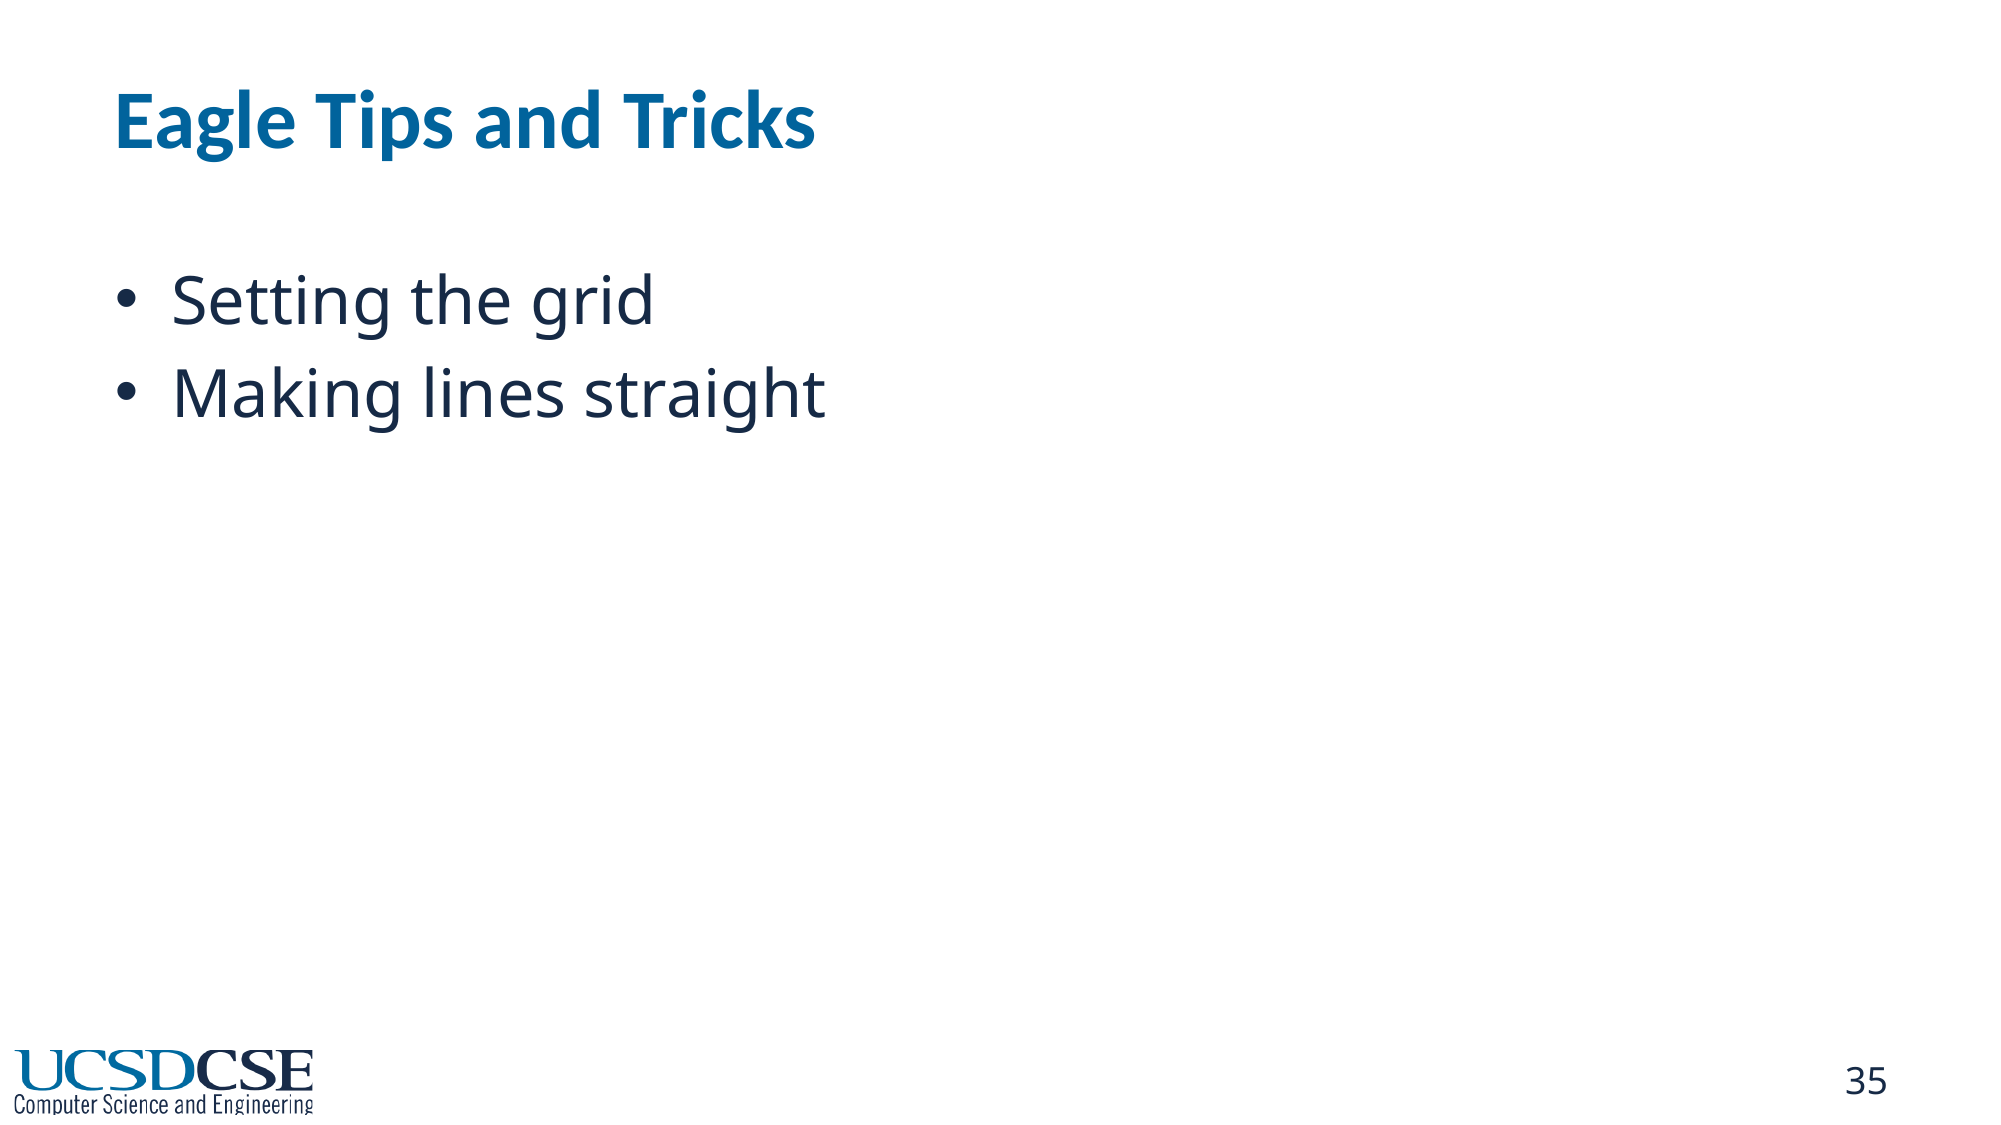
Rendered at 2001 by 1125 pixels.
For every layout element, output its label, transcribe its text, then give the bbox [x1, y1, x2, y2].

list Setting the grid Making lines straight [99, 249, 1900, 1005]
title Eagle Tips and Tricks [99, 9, 1900, 222]
